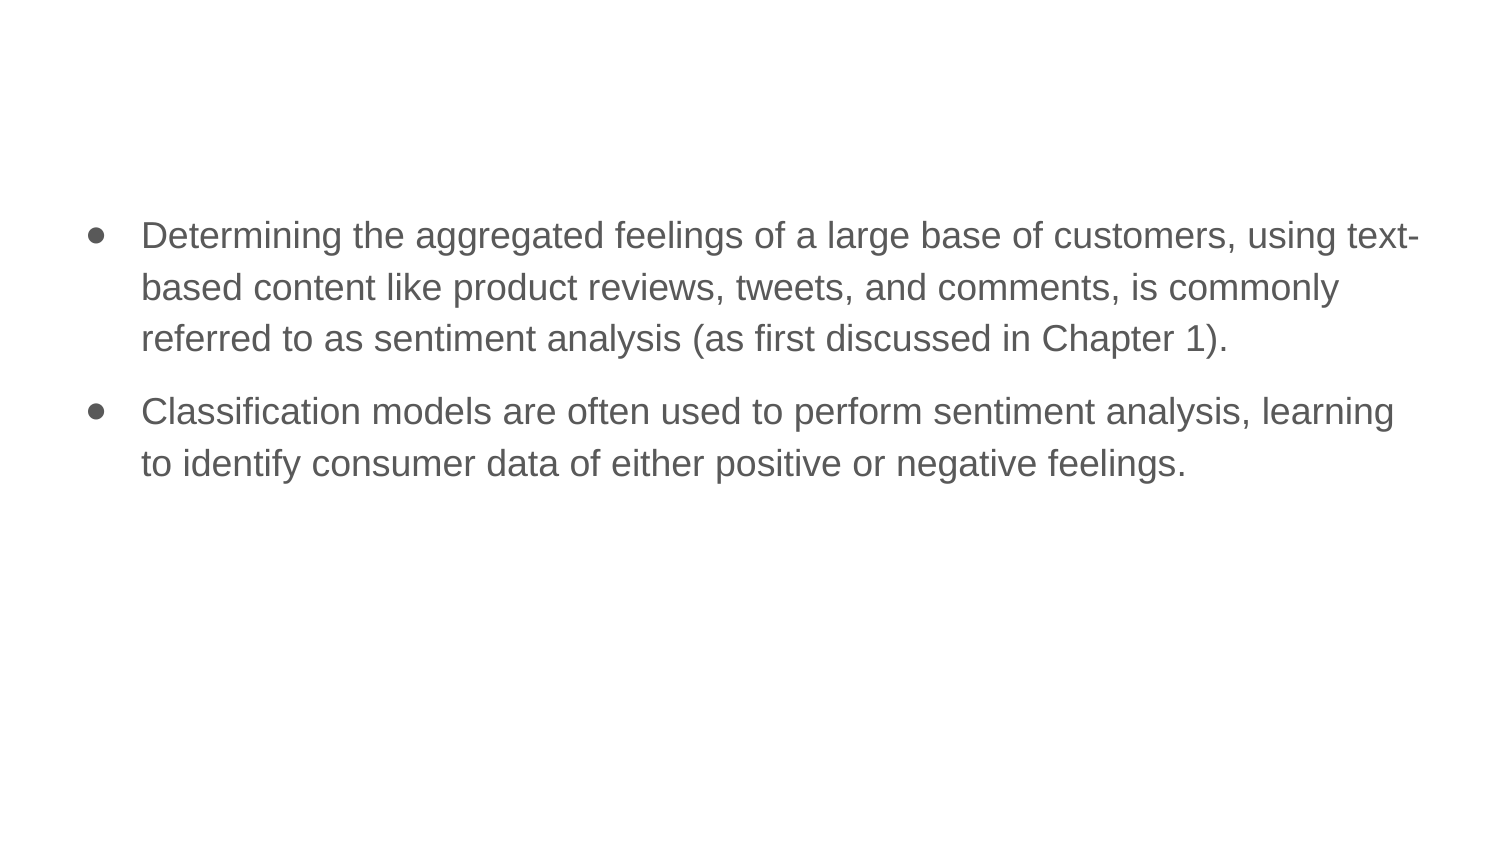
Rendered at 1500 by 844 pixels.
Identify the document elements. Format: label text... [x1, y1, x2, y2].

list Determining the aggregated feelings of a large base of customers, using text-based content like product reviews, tweets, and comments, is commonly referred to as sentiment analysis (as first discussed in Chapter 1). Classification models are often used to perform sentiment analysis, learning to identify consumer data of either positive or negative feelings. [51, 189, 1449, 750]
